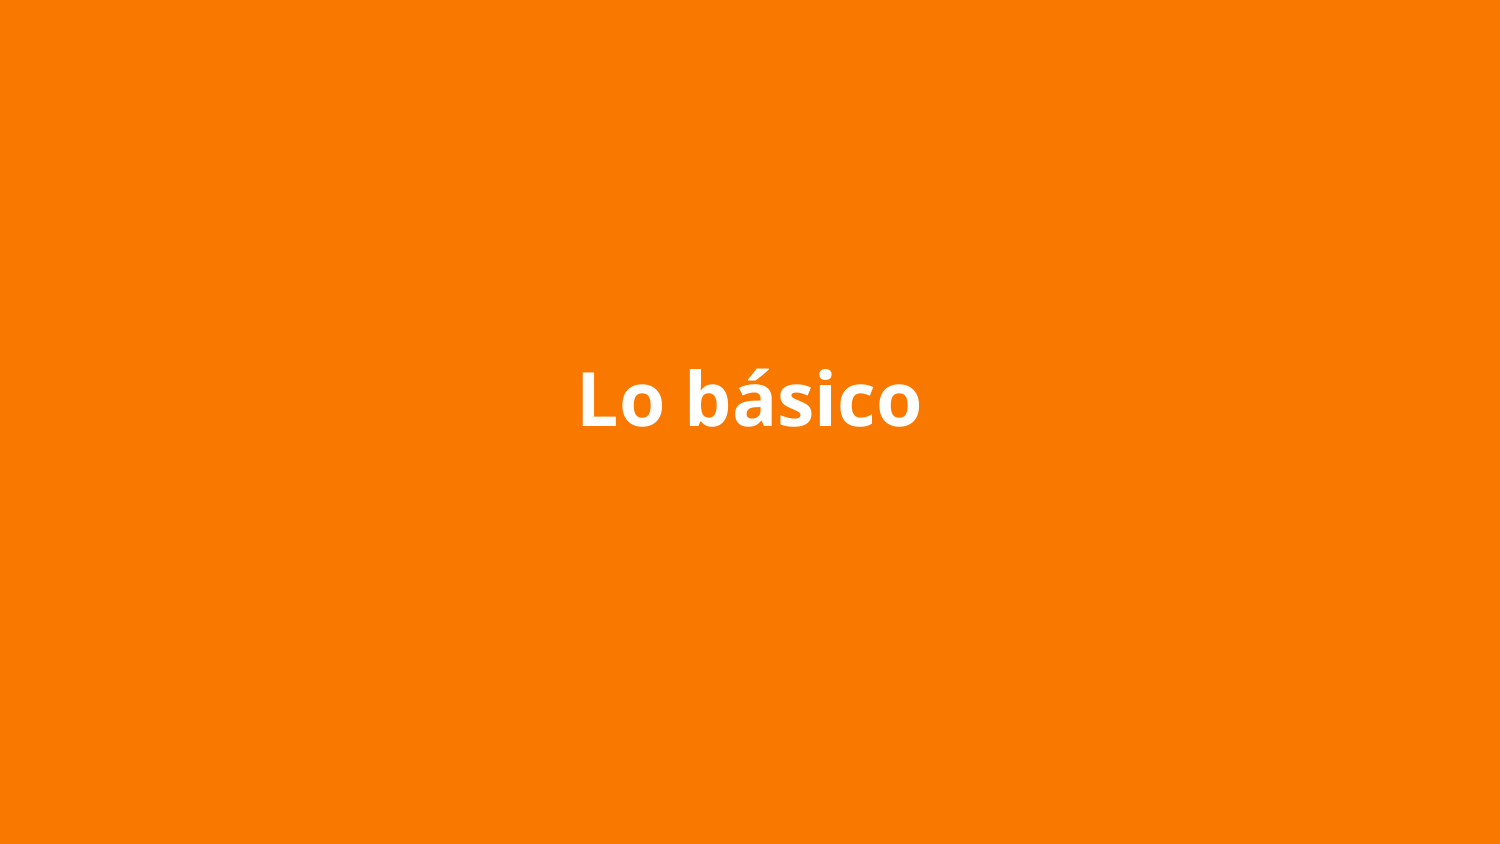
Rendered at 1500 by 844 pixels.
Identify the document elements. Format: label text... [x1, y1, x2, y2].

title Lo básico [51, 327, 1449, 466]
